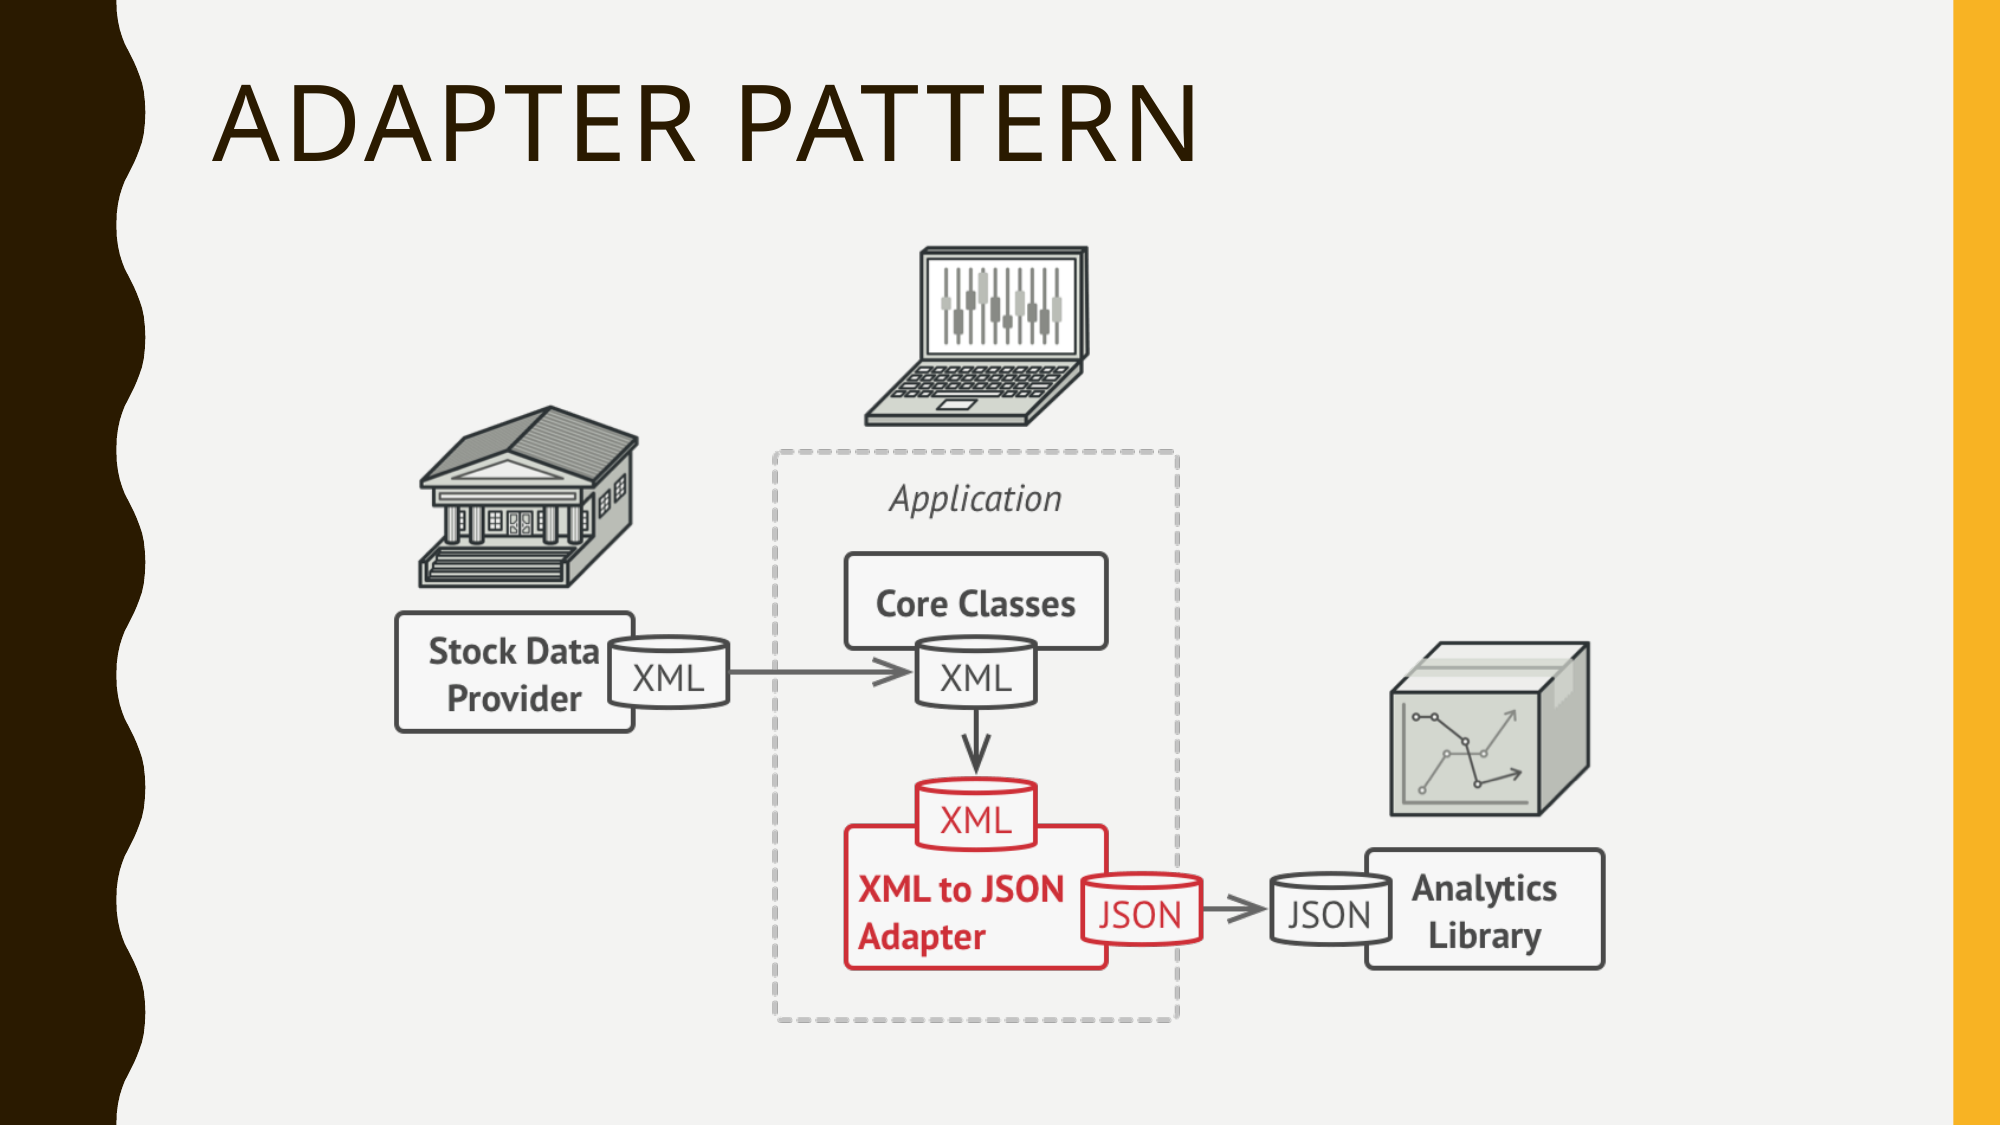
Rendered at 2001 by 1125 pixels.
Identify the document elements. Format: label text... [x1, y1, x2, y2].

picture [373, 215, 1627, 1044]
title Adapter pattern [204, 62, 1876, 308]
